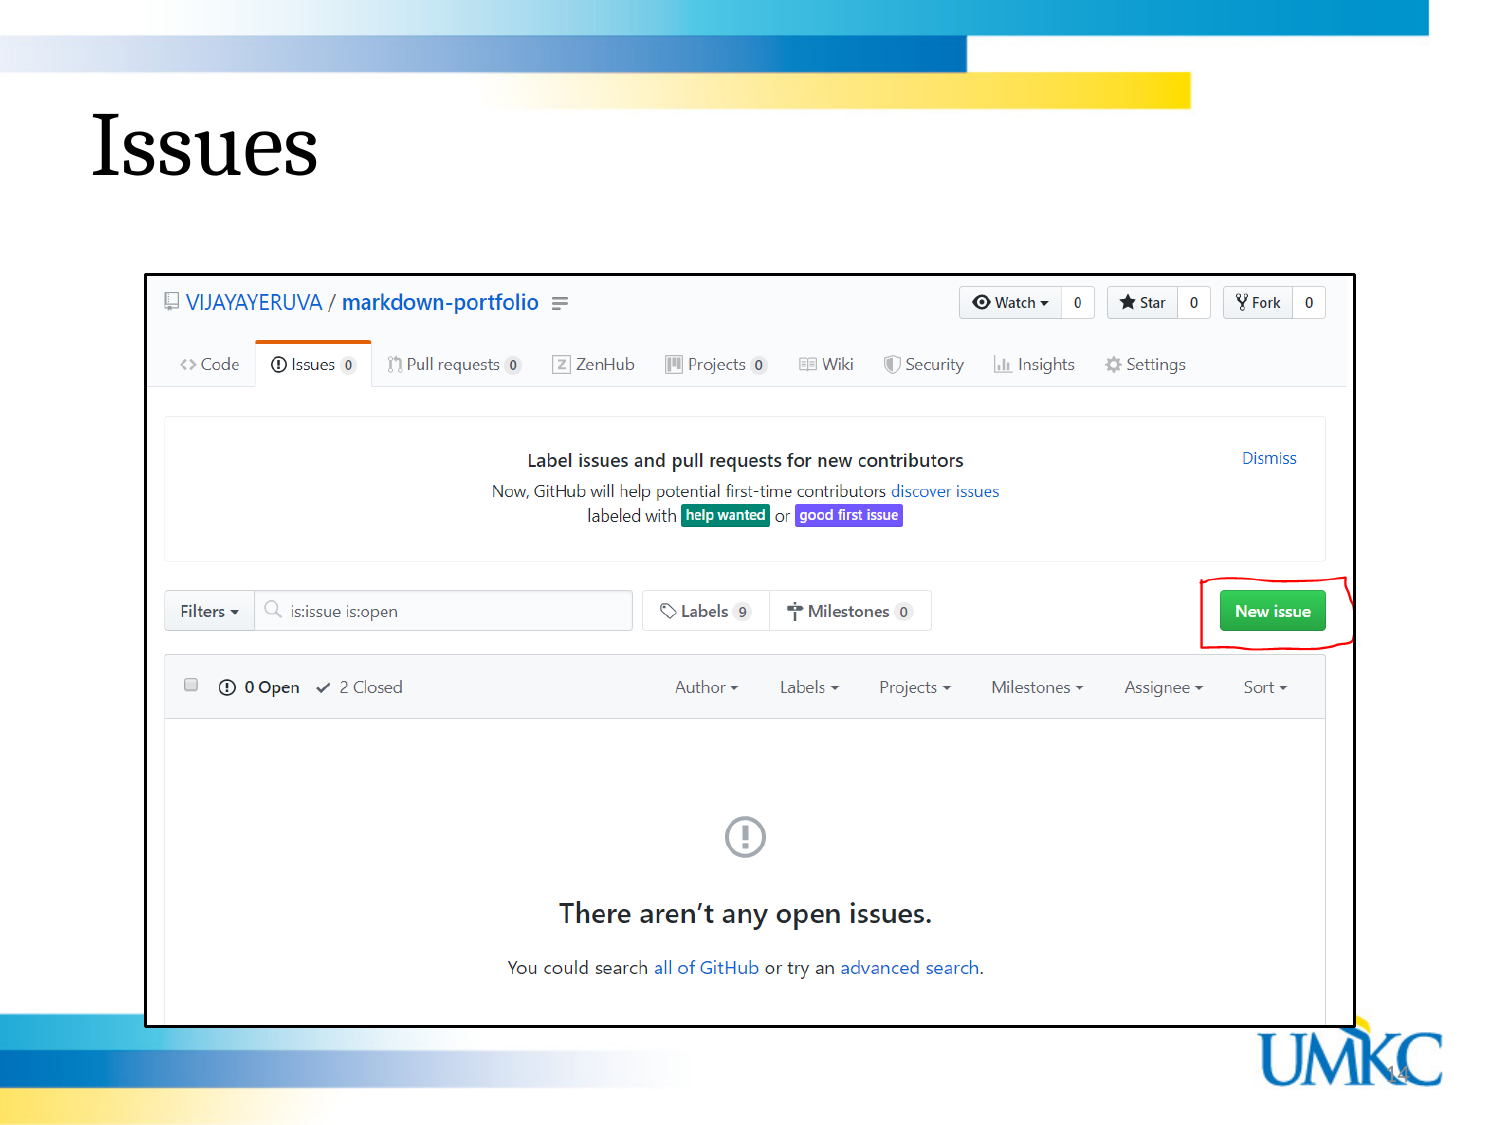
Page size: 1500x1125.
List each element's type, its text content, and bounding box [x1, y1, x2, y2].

title Issues [75, 45, 1425, 233]
picture [0, 0, 1500, 1125]
slide_number 14 [1074, 1042, 1425, 1103]
